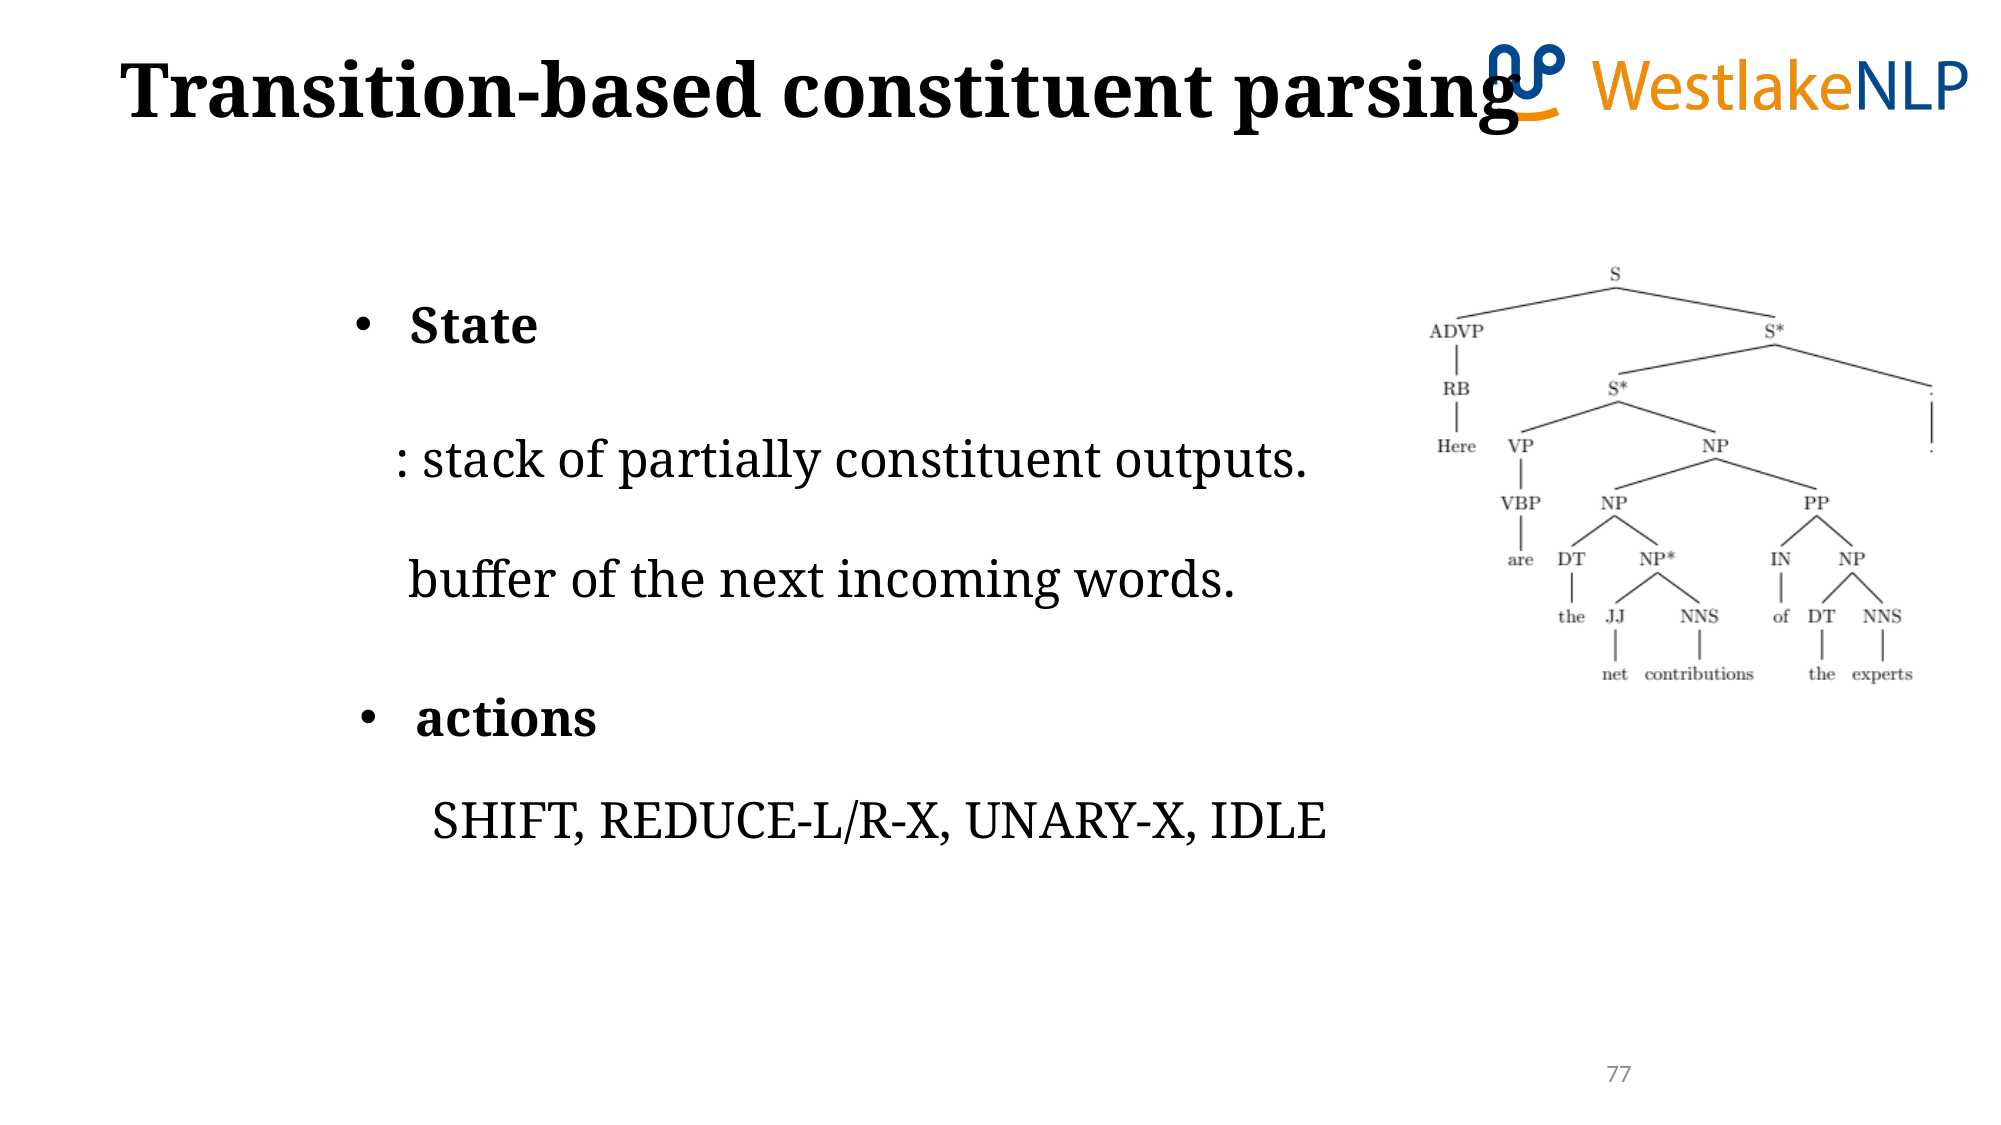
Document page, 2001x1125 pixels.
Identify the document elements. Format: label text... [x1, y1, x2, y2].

text_box actions [344, 649, 1501, 755]
text_box SHIFT, REDUCE-L/R-X, UNARY-X, IDLE [418, 780, 1344, 856]
picture [1459, 0, 2000, 170]
text_box Transition-based constituent parsing [105, 35, 1557, 141]
slide_number 77 [1309, 1042, 1647, 1103]
picture [1423, 262, 1938, 689]
text_box State [339, 256, 1496, 361]
